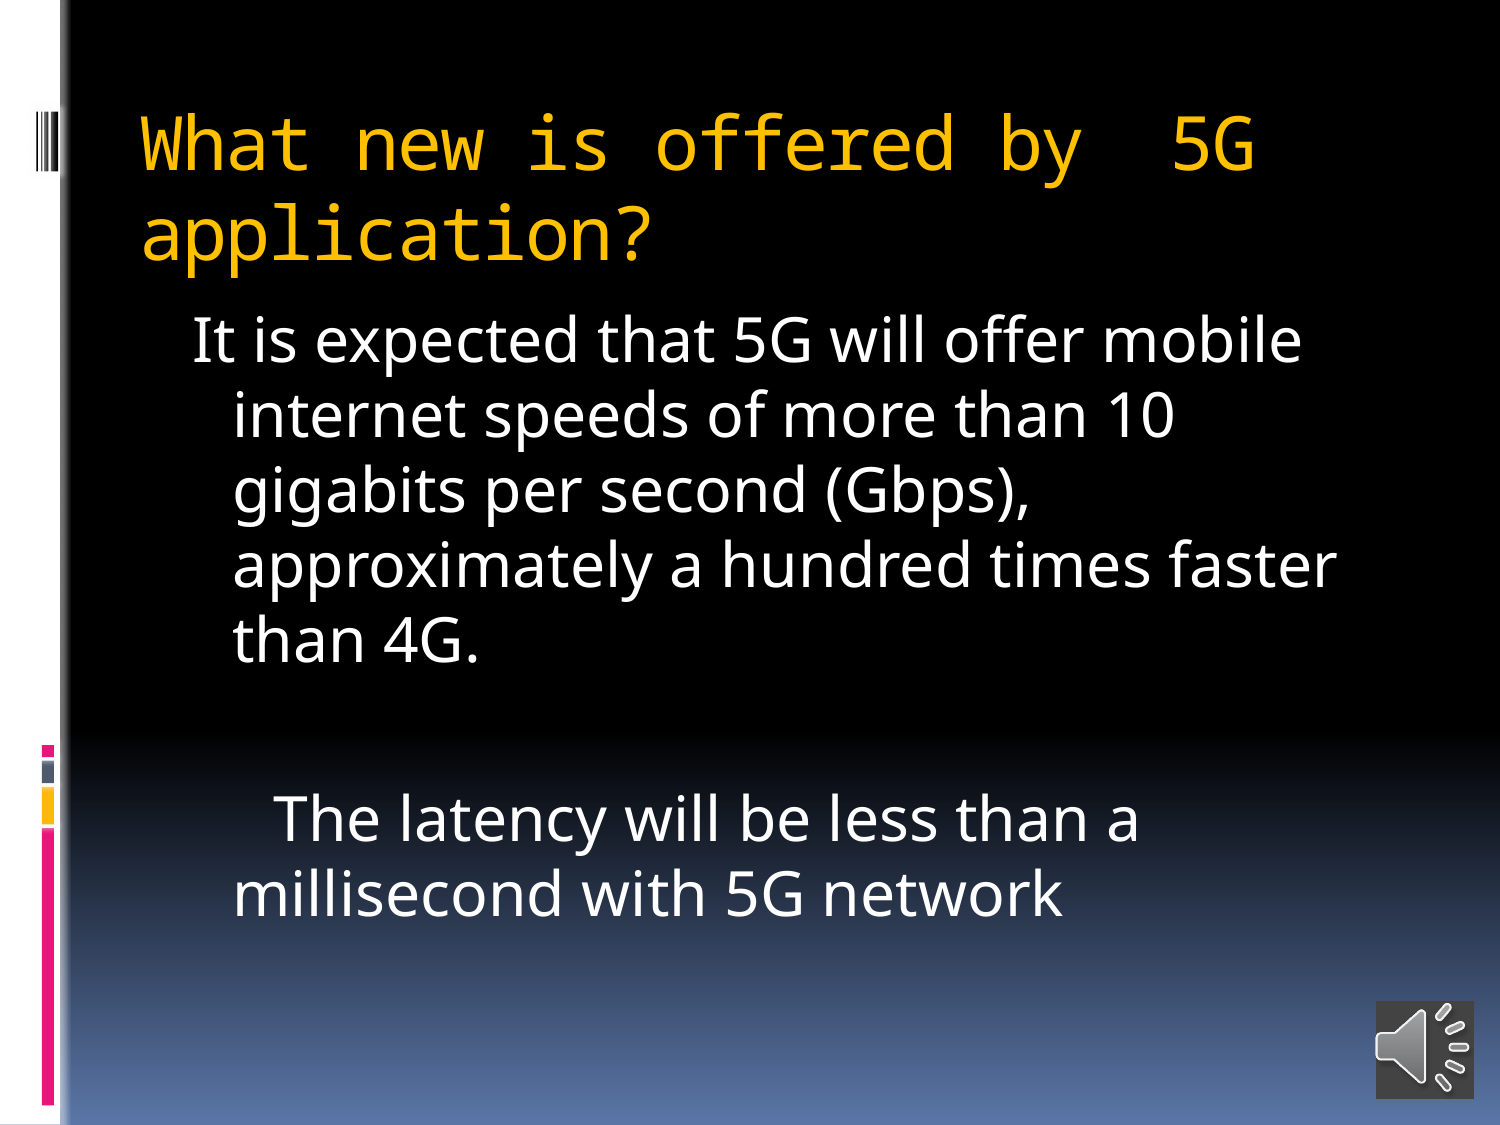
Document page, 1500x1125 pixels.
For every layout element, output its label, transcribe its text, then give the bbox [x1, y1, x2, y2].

slide_number 7 [1412, 1052, 1488, 1113]
list It is expected that 5G will offer mobile internet speeds of more than 10 gigabits per second (Gbps), approximately a hundred times faster than 4G. The latency will be less than a millisecond with 5G network [150, 292, 1425, 1043]
title What new is offered by 5G application? [125, 87, 1400, 238]
picture [1374, 999, 1476, 1101]
